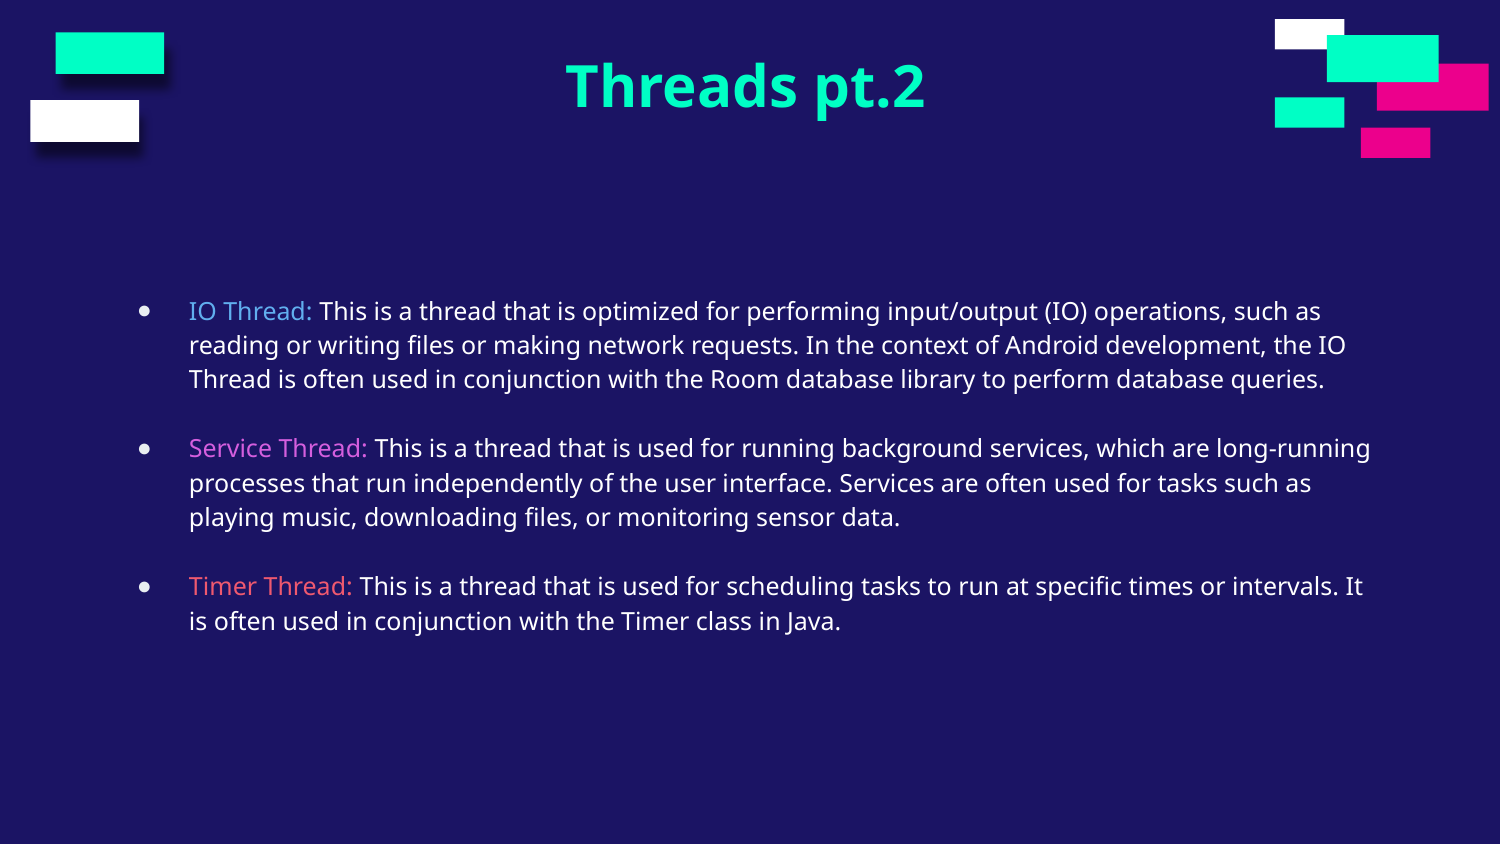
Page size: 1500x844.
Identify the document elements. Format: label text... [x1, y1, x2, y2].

text_box [30, 100, 140, 142]
text_box [1274, 97, 1345, 128]
text_box [1326, 35, 1439, 83]
text_box [55, 32, 165, 74]
text_box [1360, 127, 1431, 158]
text_box [1274, 19, 1345, 50]
text_box [1376, 63, 1489, 111]
text_box IO Thread: This is a thread that is optimized for performing input/output (IO) operations, such as reading or writing files or making network requests. In the context of Android development, the IO Thread is often used in conjunction with the Room database library to perform database queries. Service Thread: This is a thread that is used for running background services, which are long-running processes that run independently of the user interface. Services are often used for tasks such as playing music, downloading files, or monitoring sensor data. Timer Thread: This is a thread that is used for scheduling tasks to run at specific times or intervals. It is often used in conjunction with the Timer class in Java. [98, 220, 1393, 650]
title Threads pt.2 [409, 33, 1082, 144]
